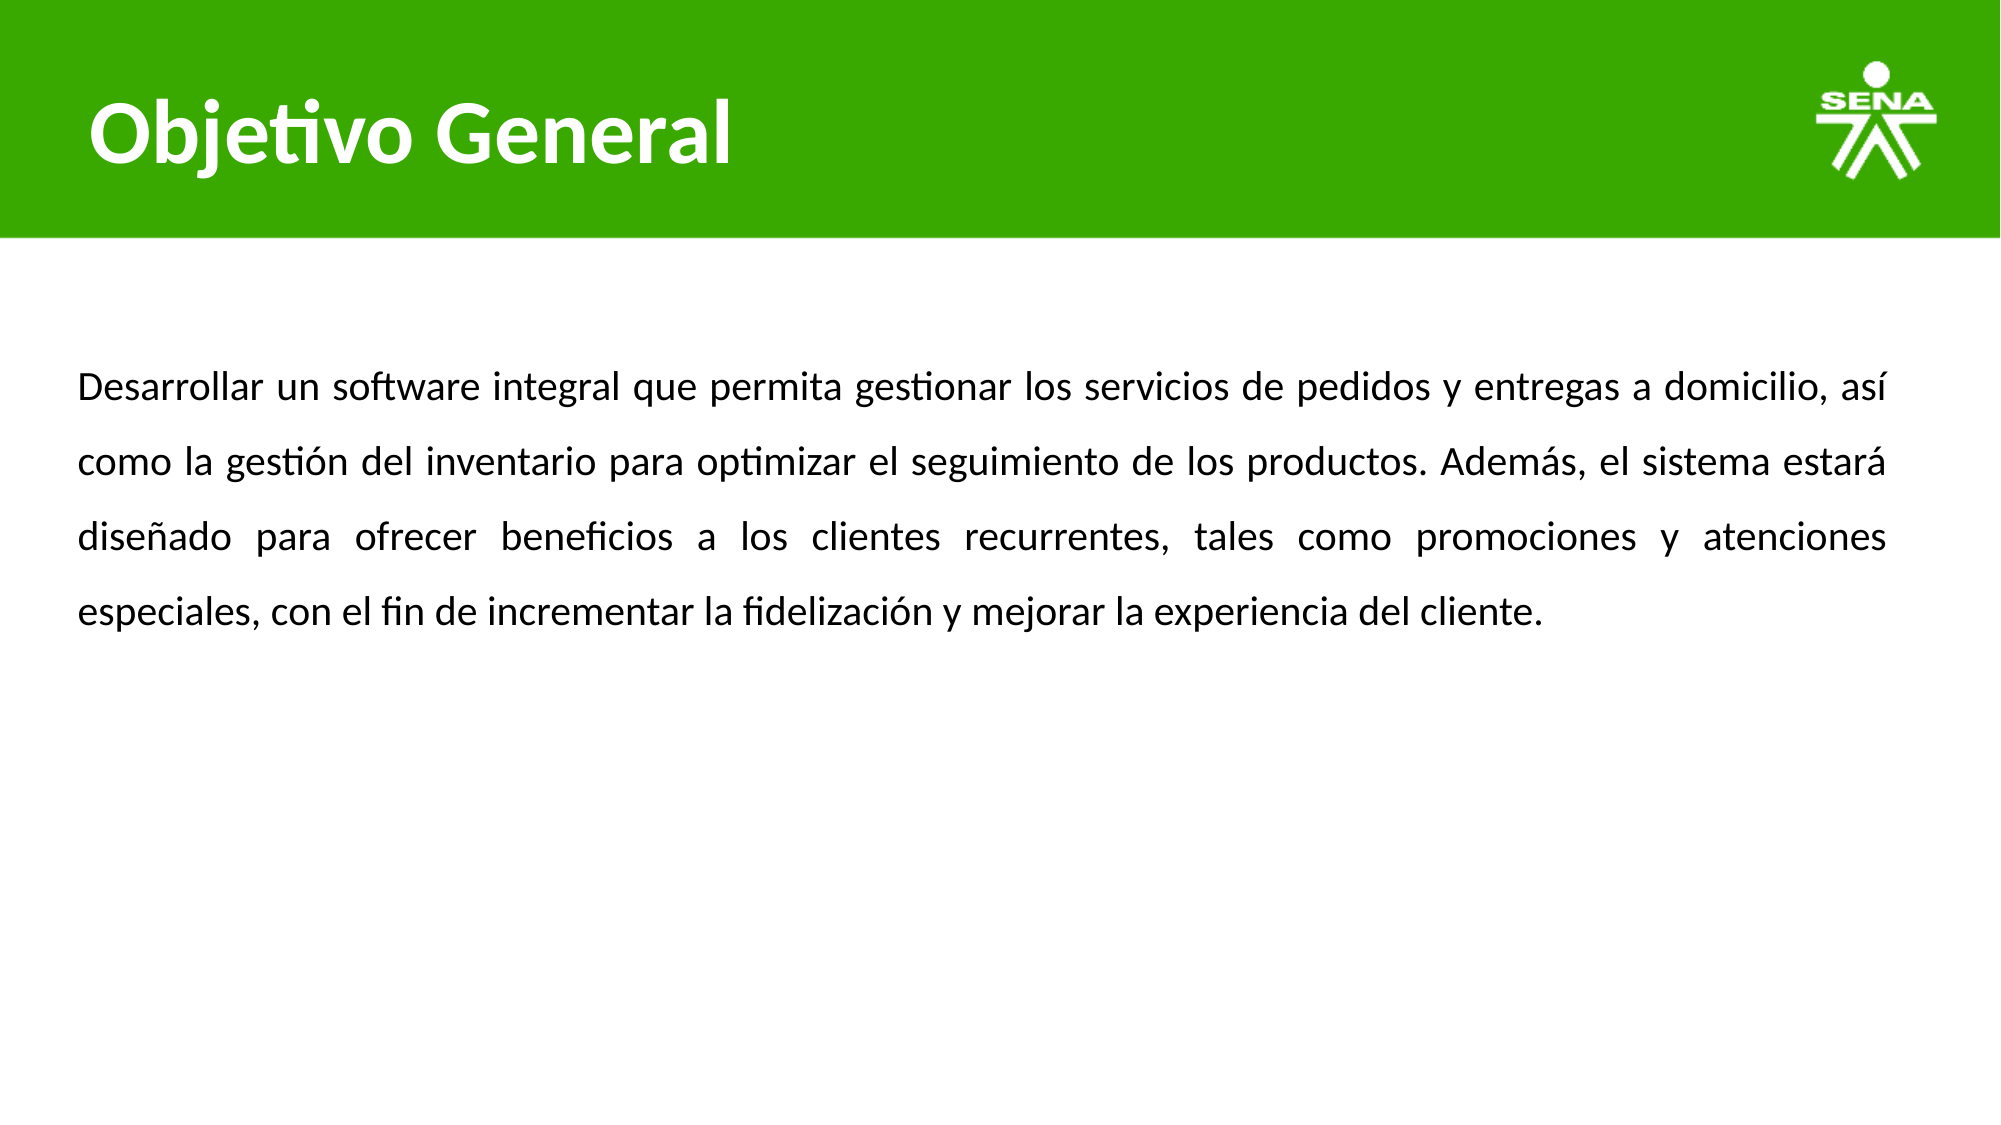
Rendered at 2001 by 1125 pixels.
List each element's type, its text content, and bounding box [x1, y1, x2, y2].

picture [0, 0, 2001, 1125]
title Objetivo General [74, 18, 1800, 236]
text_box Desarrollar un software integral que permita gestionar los servicios de pedidos y entregas a domicilio, así como la gestión del inventario para optimizar el seguimiento de los productos. Además, el sistema estará diseñado para ofrecer beneficios a los clientes recurrentes, tales como promociones y atenciones especiales, con el fin de incrementar la fidelización y mejorar la experiencia del cliente. [62, 319, 1903, 988]
